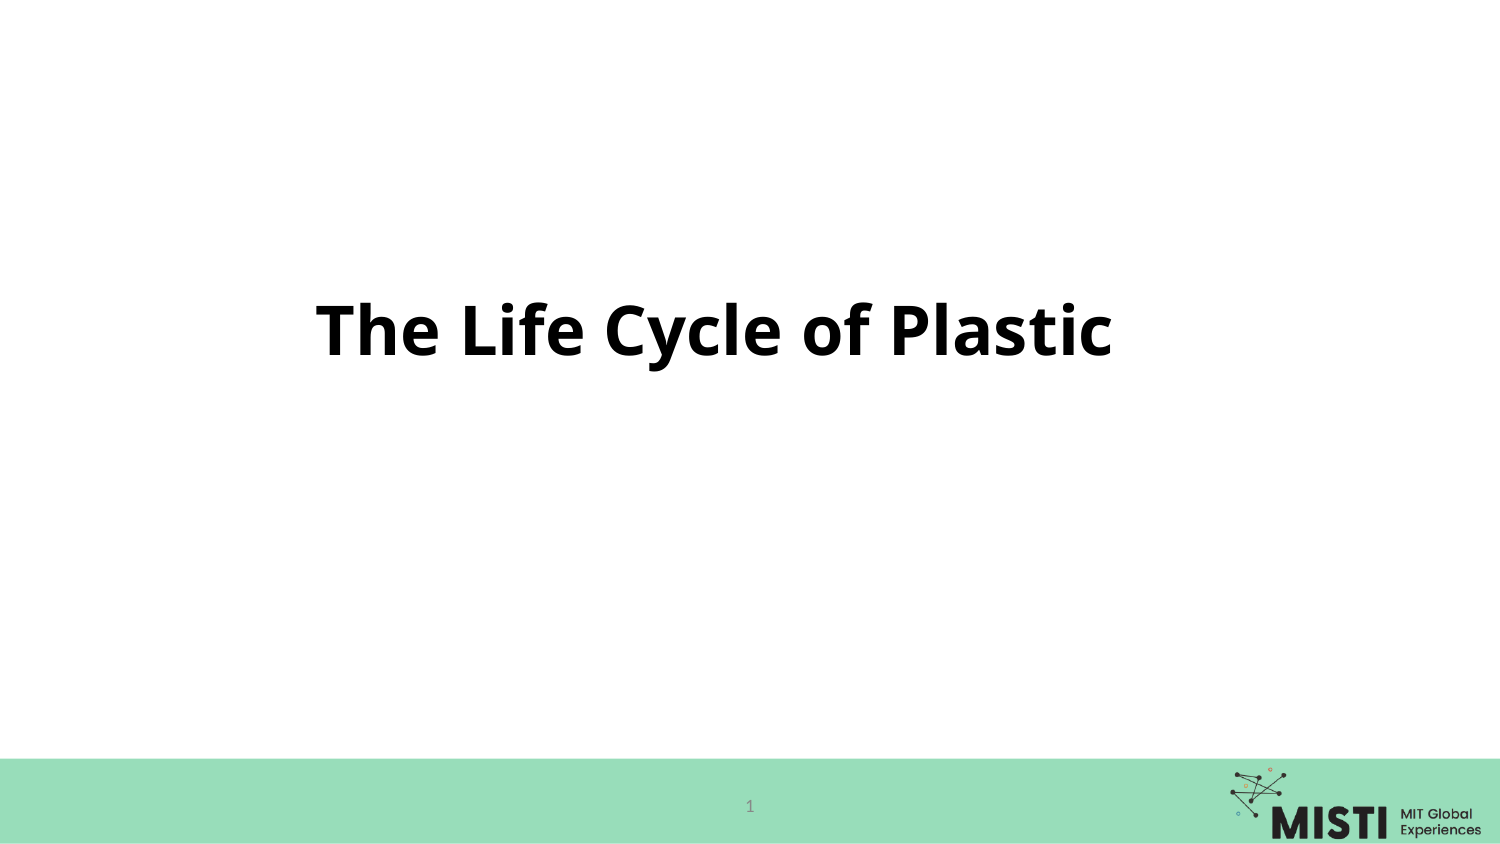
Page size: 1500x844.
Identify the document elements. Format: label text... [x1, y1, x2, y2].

text_box [0, 758, 1213, 844]
slide_number 1 [581, 782, 919, 827]
title The Life Cycle of Plastic [281, 251, 1149, 415]
picture [1215, 758, 1500, 844]
